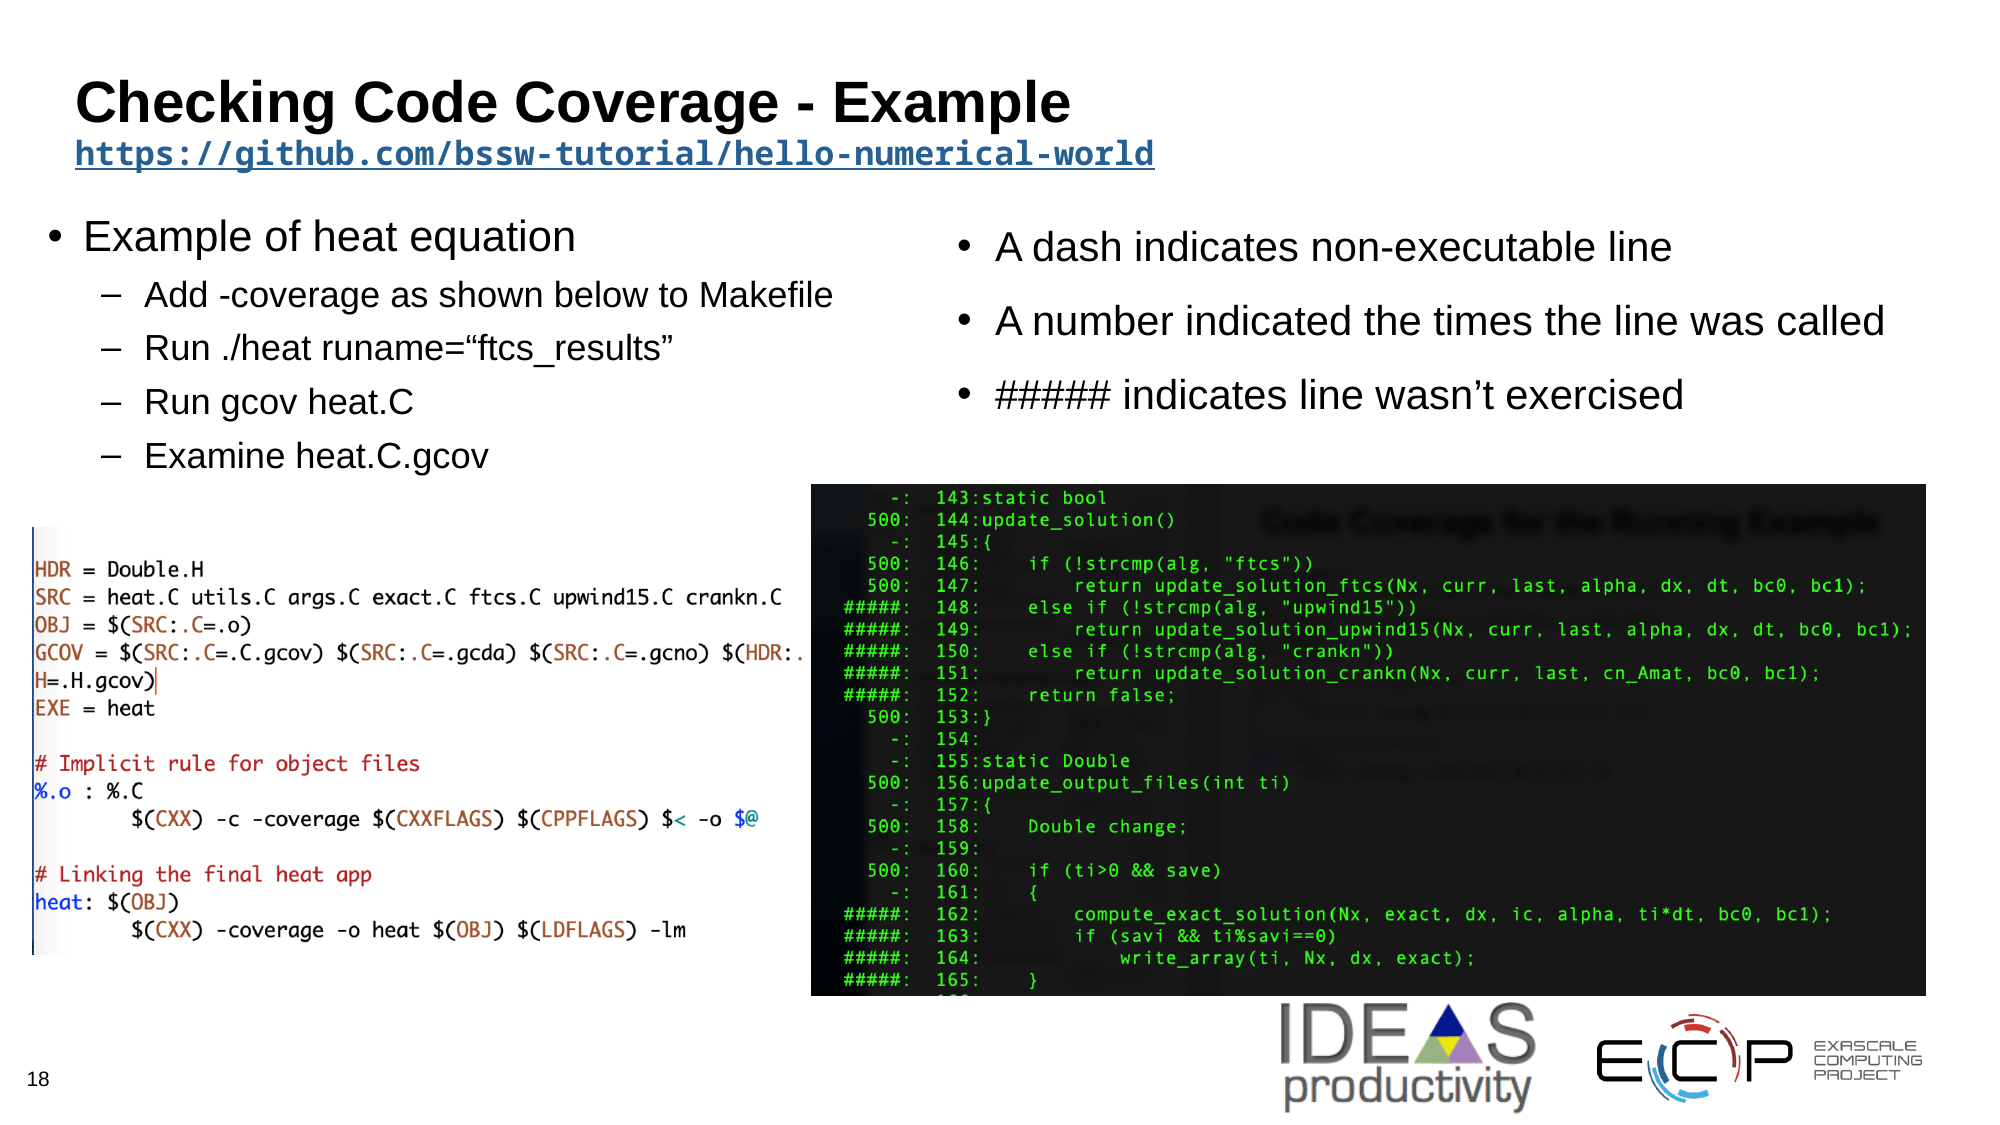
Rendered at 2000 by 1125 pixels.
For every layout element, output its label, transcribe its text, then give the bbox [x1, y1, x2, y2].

picture [811, 484, 1926, 996]
picture [32, 527, 808, 956]
picture [1280, 1002, 1537, 1114]
text_box Example of heat equation Add -coverage as shown below to Makefile Run ./heat runame=“ftcs_results” Run gcov heat.C Examine heat.C.gcov [32, 206, 854, 516]
title Checking Code Coverage - Example https://github.com/bssw-tutorial/hello-numerical-world [59, 67, 1926, 218]
text_box A dash indicates non-executable line A number indicated the times the line was called ##### indicates line wasn’t exercised [942, 218, 1926, 484]
picture [1597, 1014, 1922, 1103]
